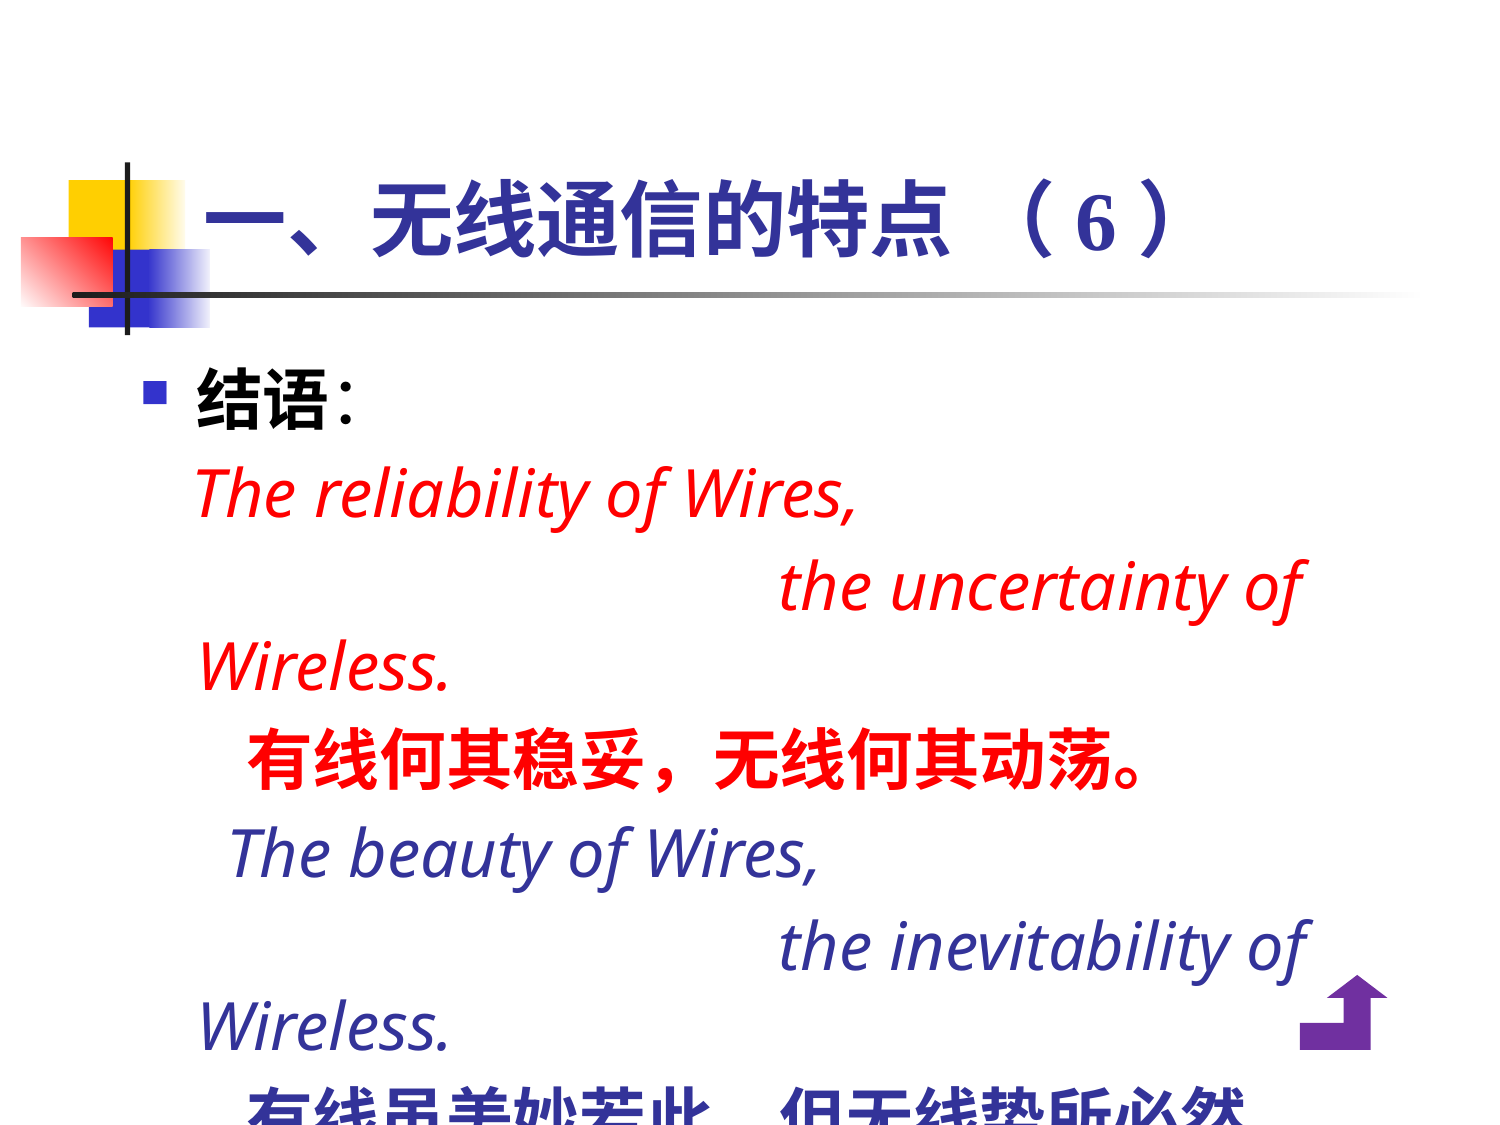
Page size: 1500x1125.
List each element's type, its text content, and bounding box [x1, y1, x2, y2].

list 结语： The reliability of Wires, the uncertainty of Wireless. 有线何其稳妥，无线何其动荡。 The beauty of Wires, the inevitability of Wireless. 有线虽美妙若此，但无线势所必然。 [124, 349, 1401, 1026]
text_box [1299, 974, 1388, 1050]
title 一、无线通信的特点 （6） [188, 34, 1468, 276]
